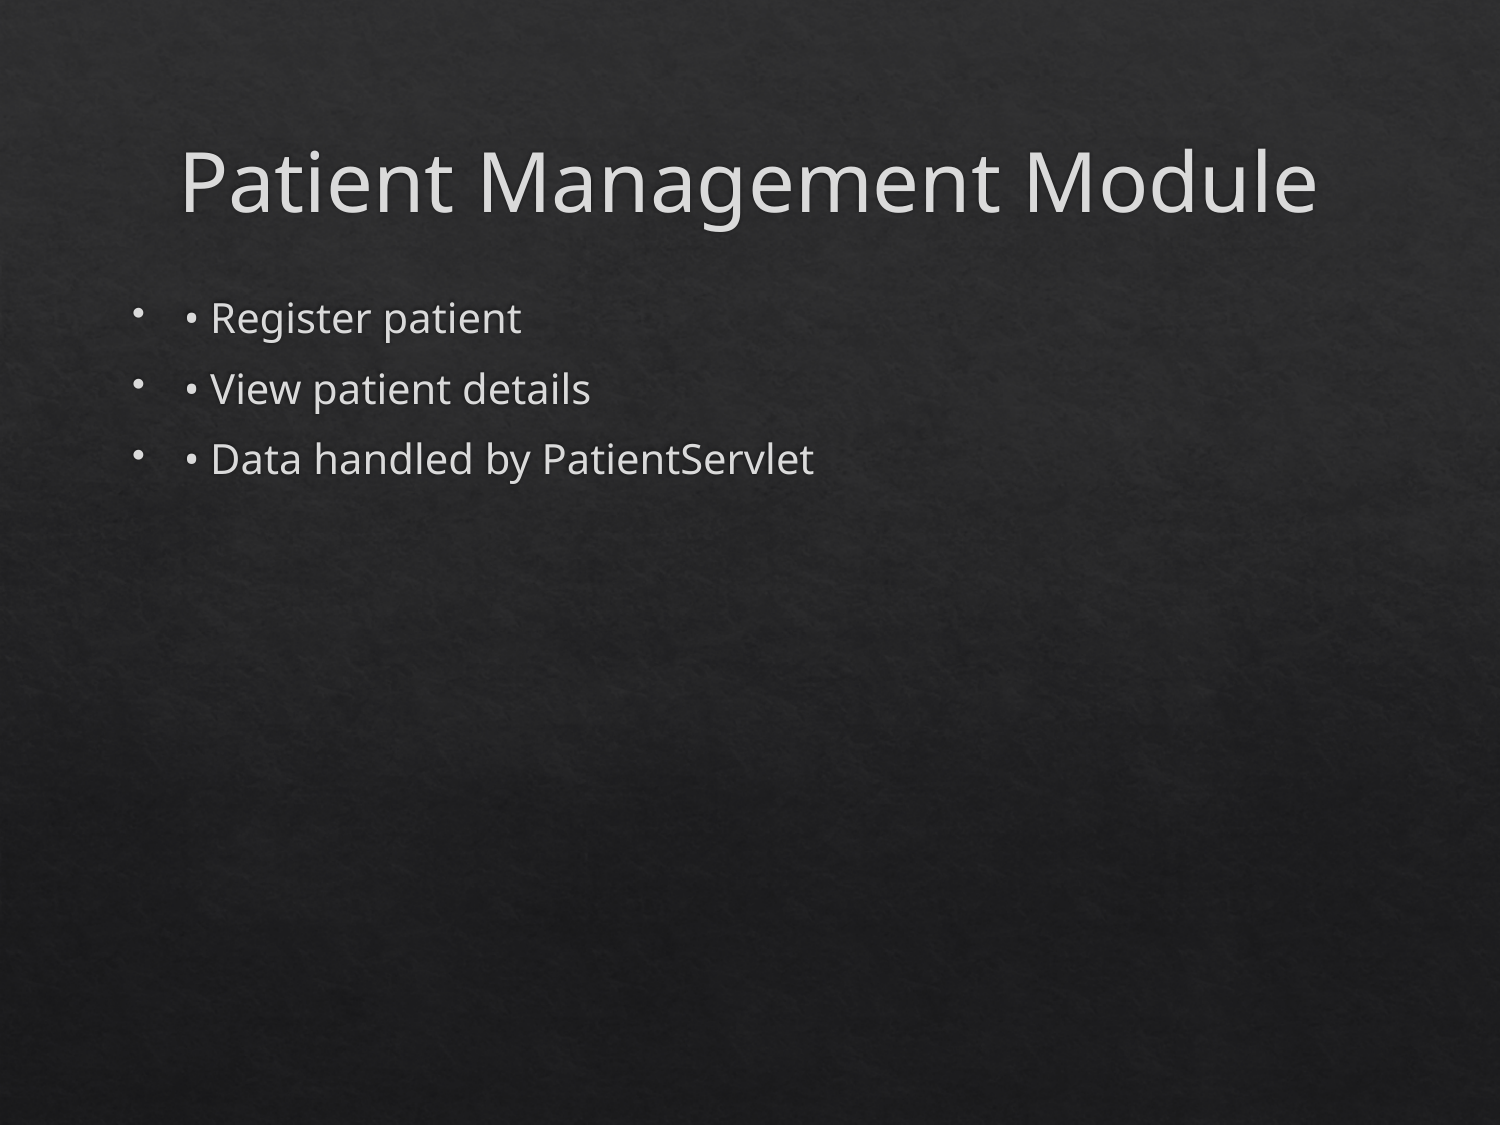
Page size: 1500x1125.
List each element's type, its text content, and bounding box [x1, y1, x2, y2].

title Patient Management Module [112, 99, 1387, 260]
list • Register patient • View patient details • Data handled by PatientServlet [112, 284, 1387, 950]
